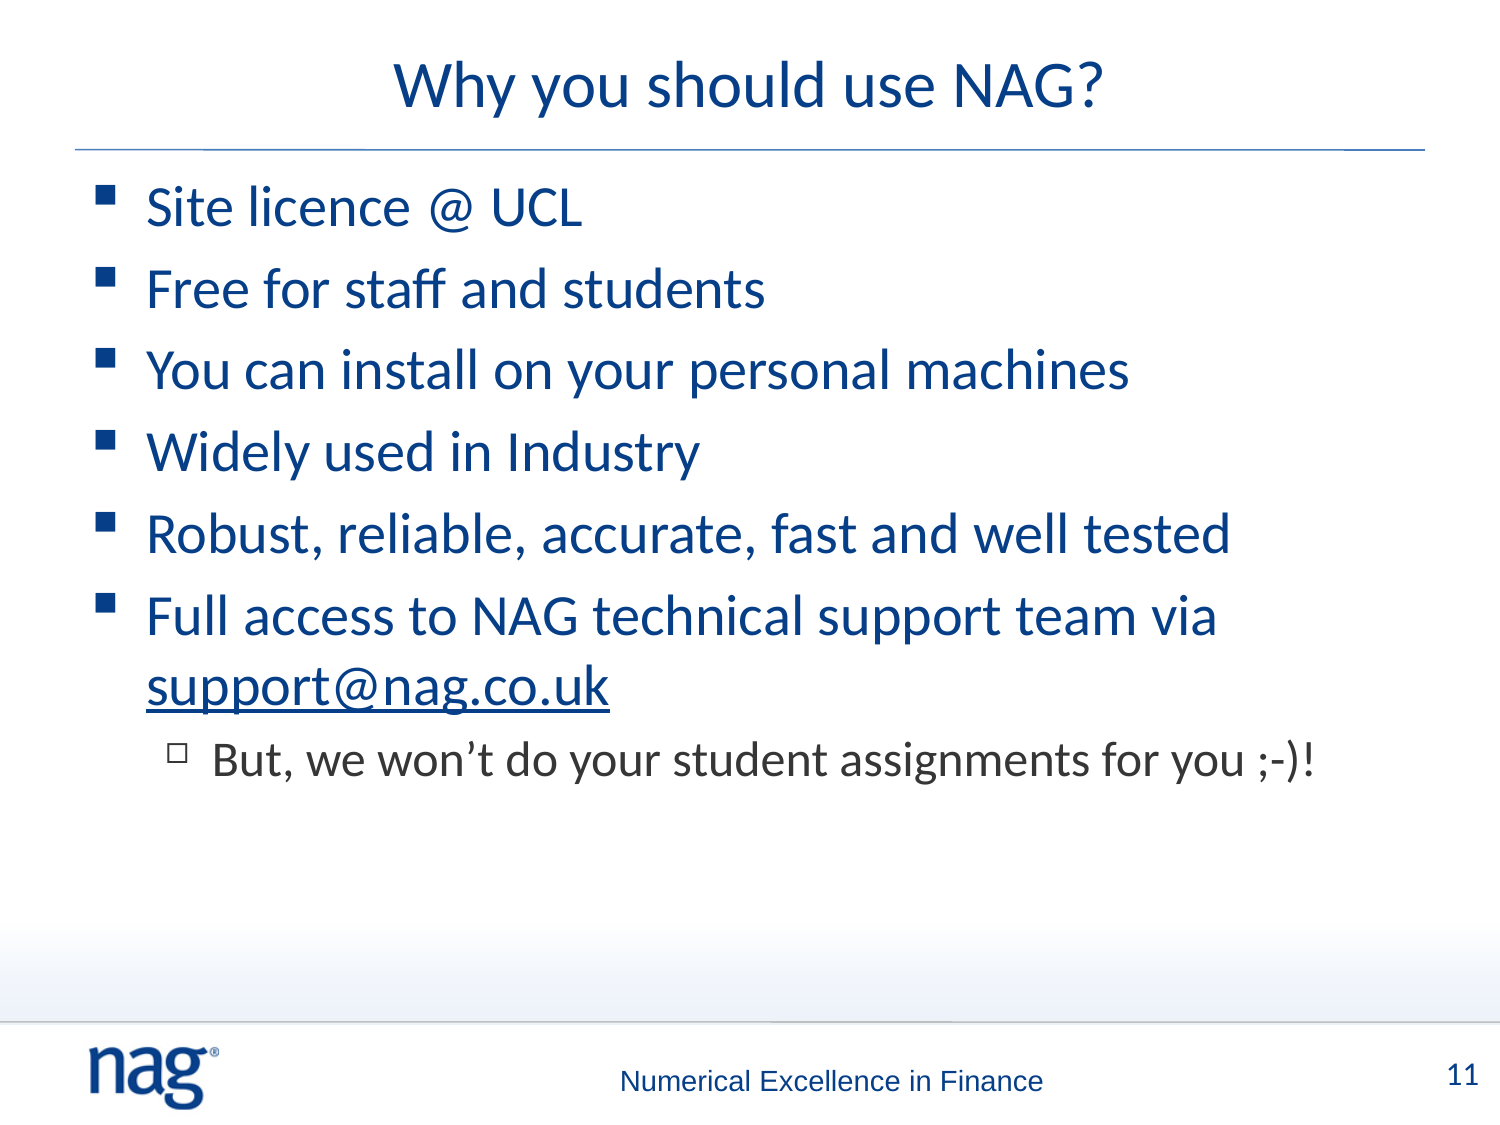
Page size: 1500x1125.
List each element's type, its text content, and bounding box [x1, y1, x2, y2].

list Site licence @ UCL Free for staff and students You can install on your personal machines Widely used in Industry Robust, reliable, accurate, fast and well tested Full access to NAG technical support team via support@nag.co.uk But, we won’t do your student assignments for you ;-)! [74, 160, 1426, 974]
title Why you should use NAG? [74, 24, 1426, 138]
picture [82, 1040, 225, 1118]
